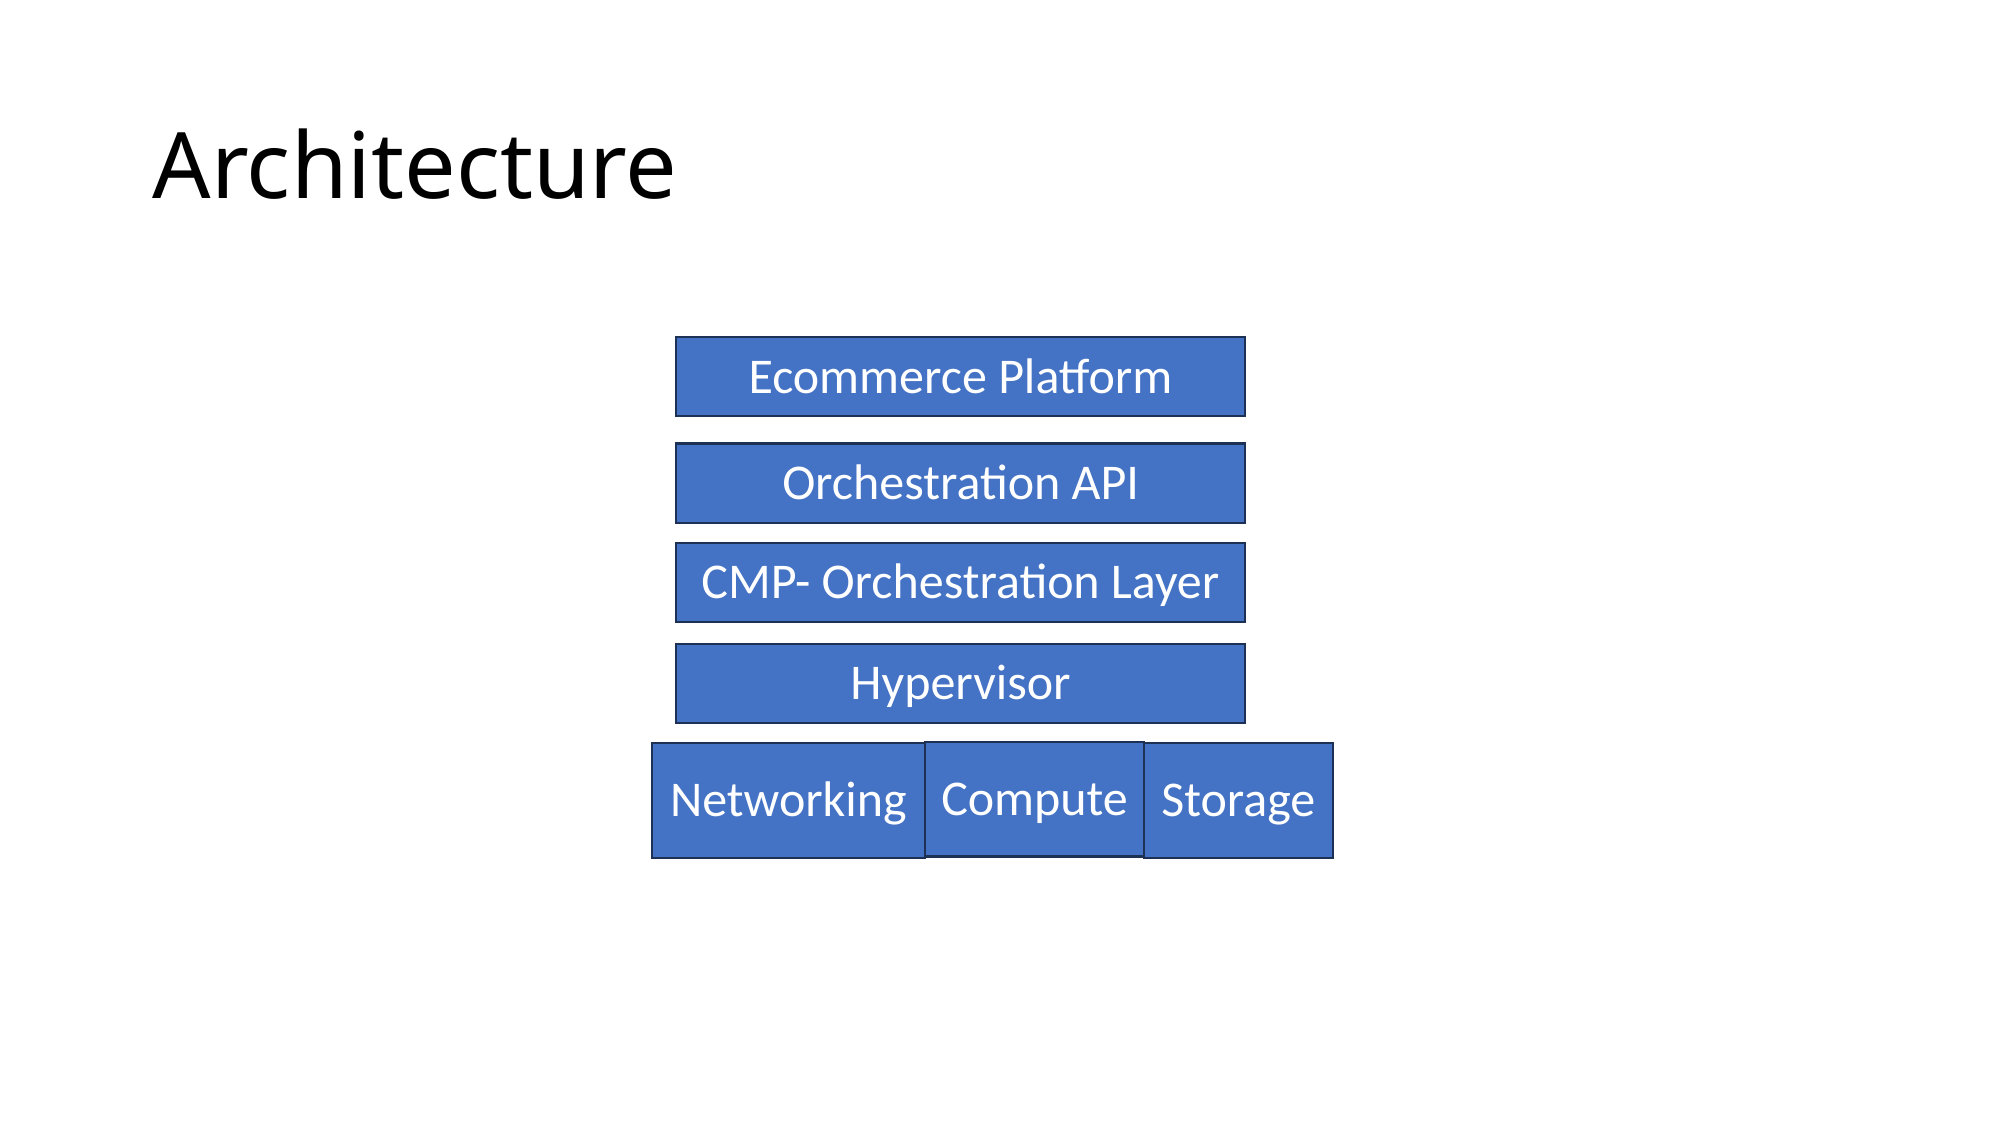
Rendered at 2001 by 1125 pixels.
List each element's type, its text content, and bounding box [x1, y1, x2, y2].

list Ecommerce Platform [675, 336, 1246, 417]
text_box Compute [924, 741, 1145, 858]
title Architecture [137, 59, 1863, 278]
text_box Orchestration API [675, 442, 1246, 524]
text_box CMP- Orchestration Layer [675, 542, 1246, 623]
text_box Storage [1143, 742, 1334, 859]
text_box Hypervisor [675, 643, 1246, 724]
text_box Networking [651, 742, 926, 859]
